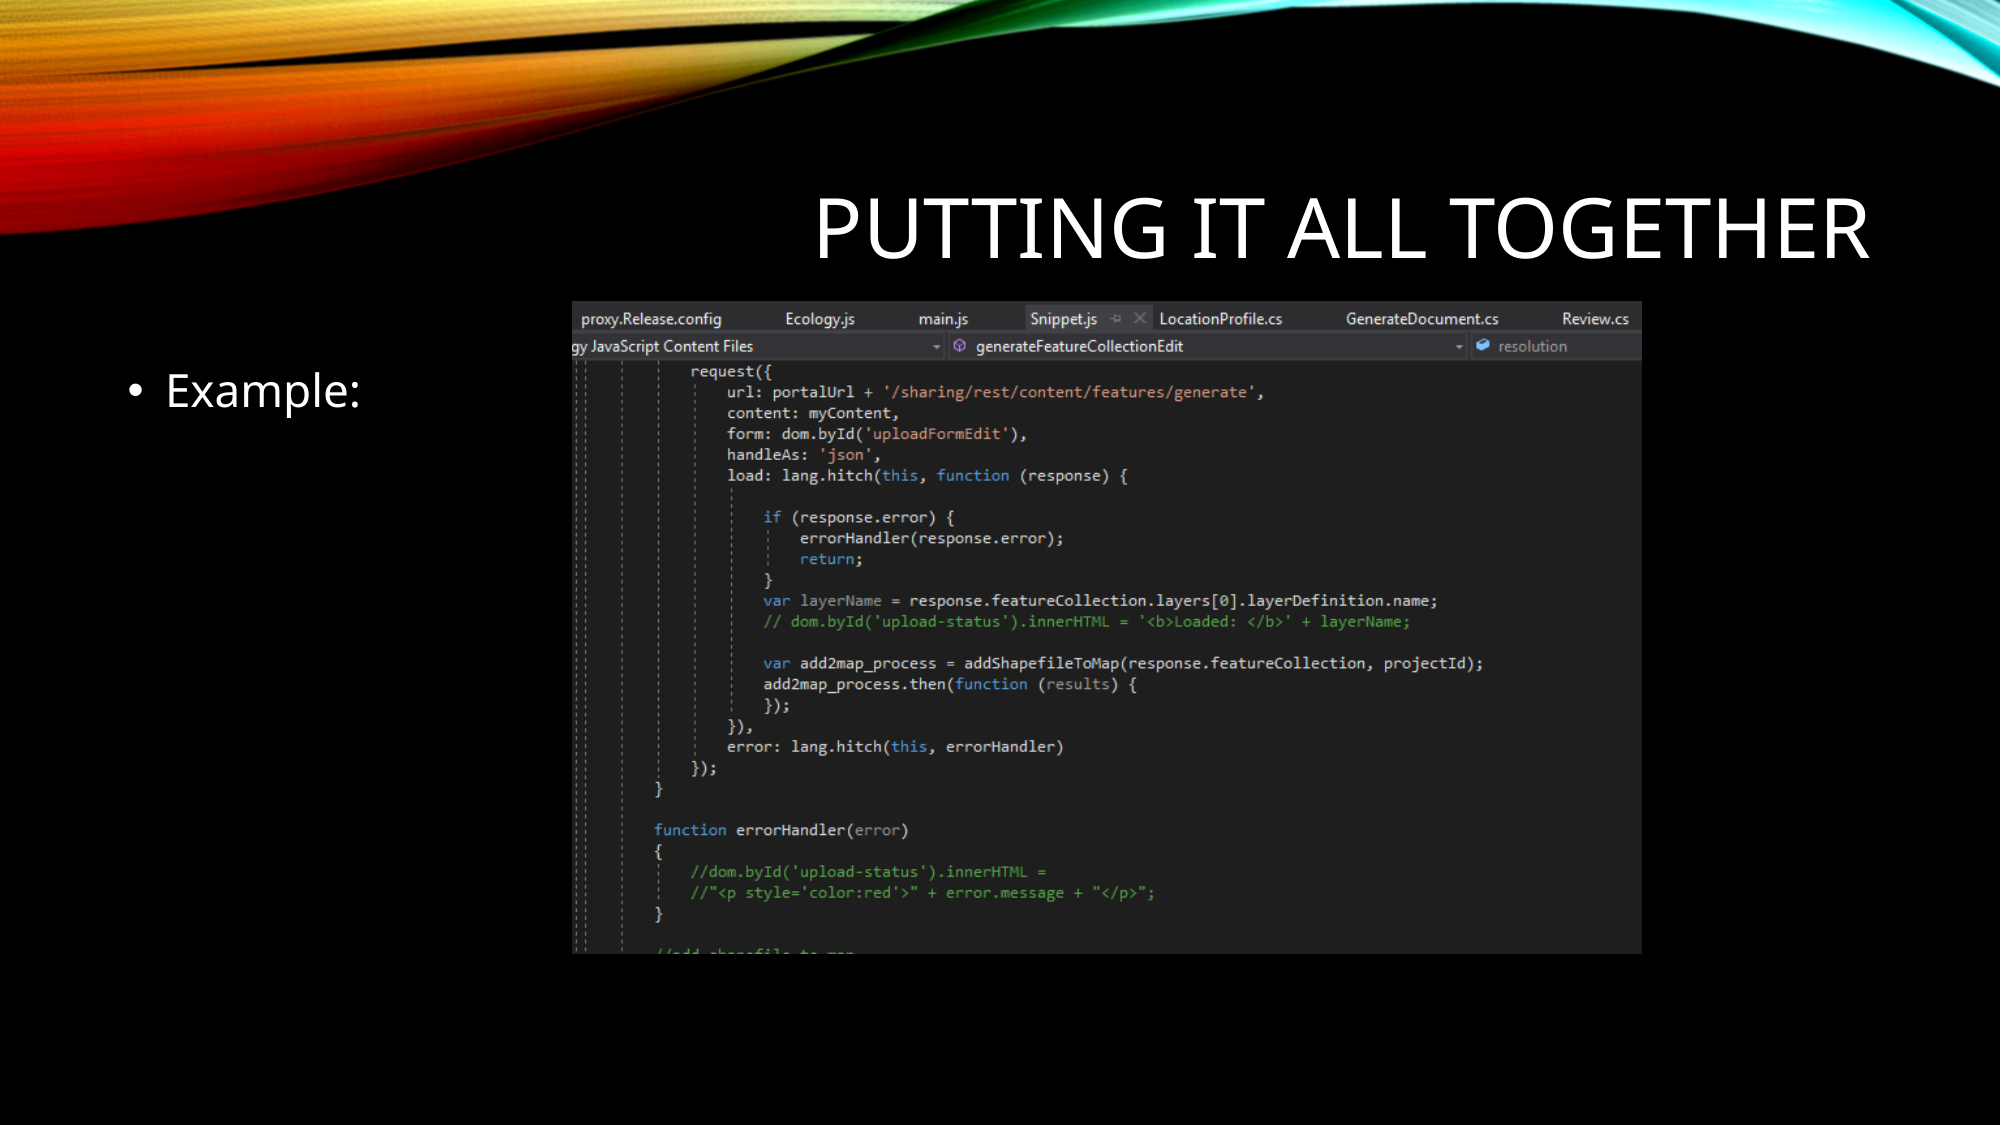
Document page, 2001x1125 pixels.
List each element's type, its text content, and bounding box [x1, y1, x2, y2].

picture [572, 301, 1642, 955]
title Putting it All together [474, 125, 1888, 338]
list Example: [112, 360, 1888, 1021]
picture [0, 0, 2000, 237]
